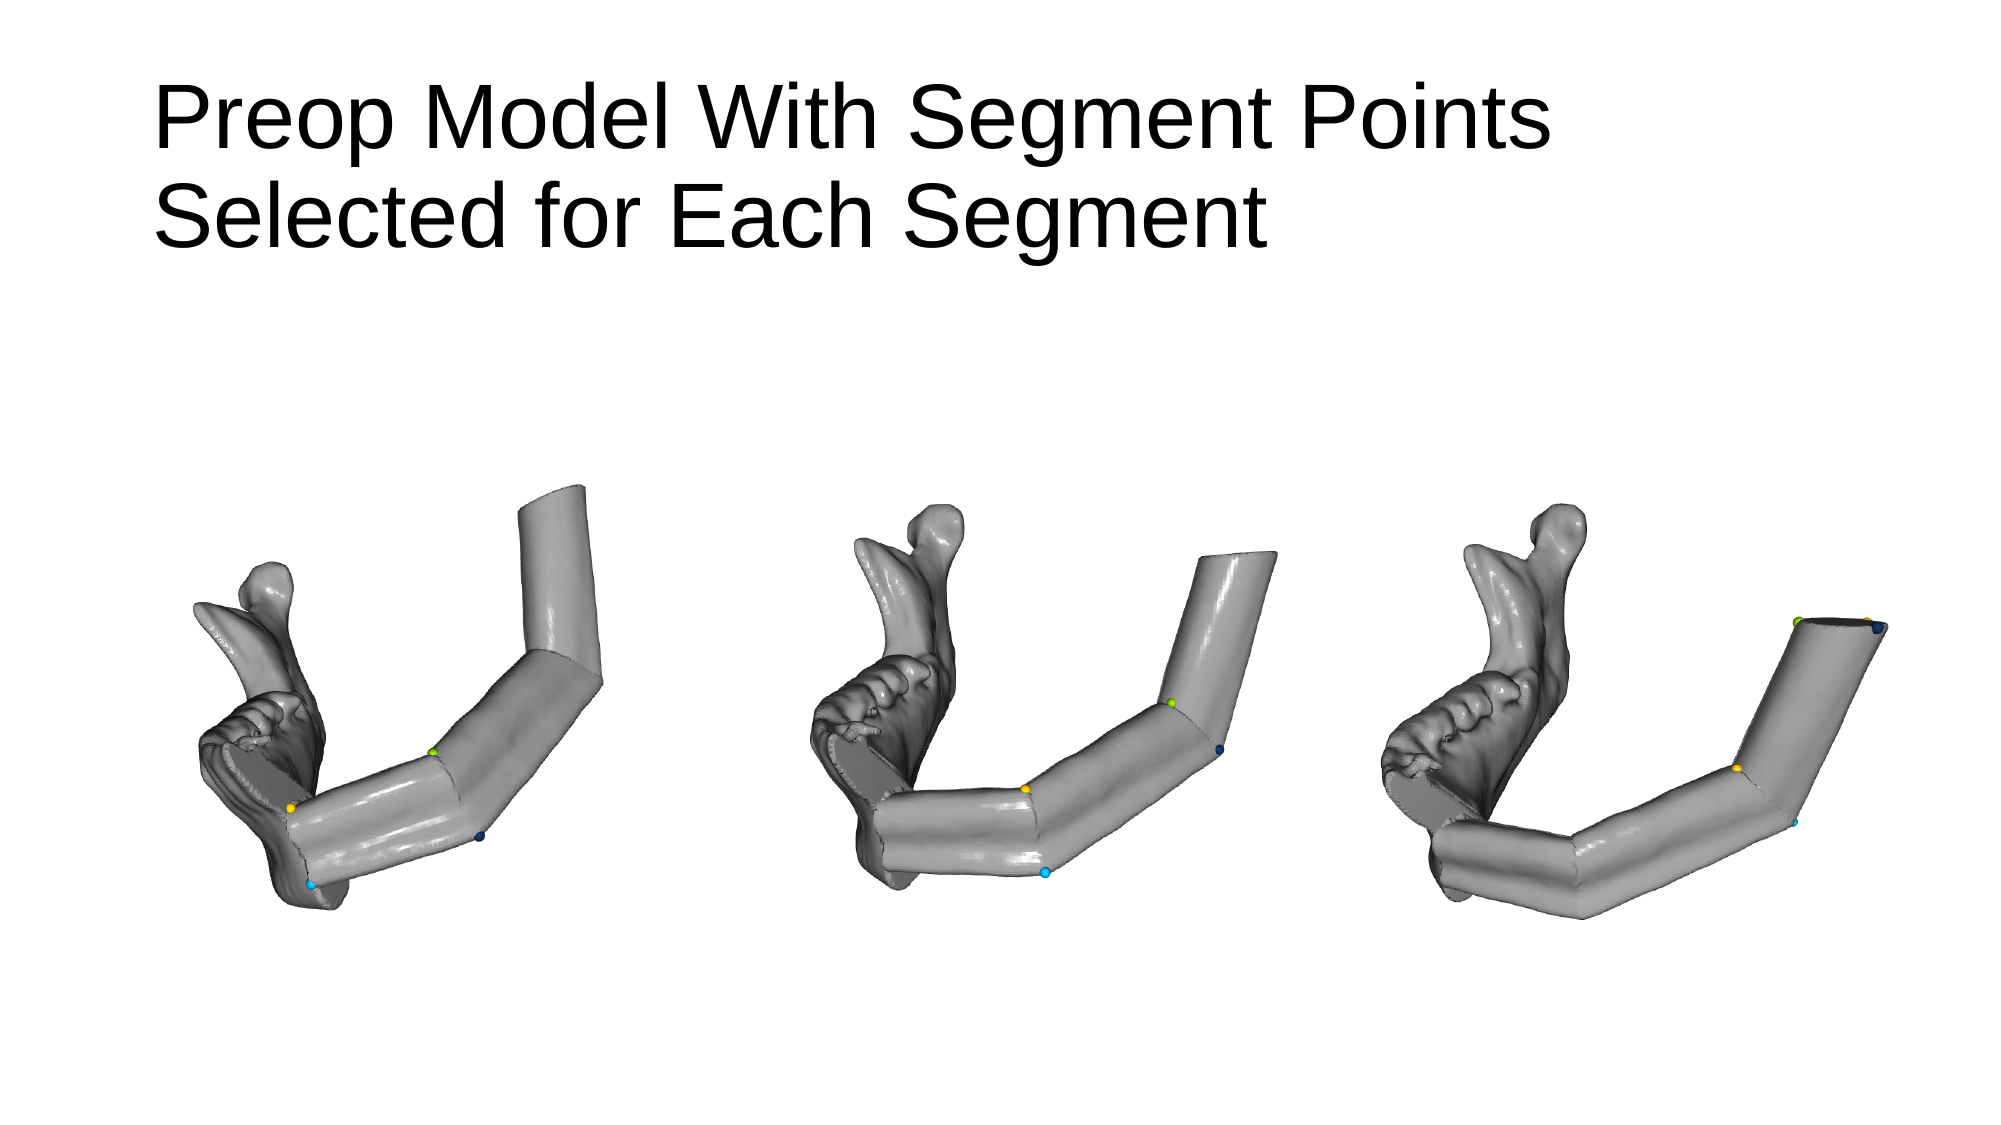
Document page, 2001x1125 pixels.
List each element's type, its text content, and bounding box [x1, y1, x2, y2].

picture [57, 448, 1961, 970]
title Preop Model With Segment Points Selected for Each Segment [137, 59, 1863, 278]
